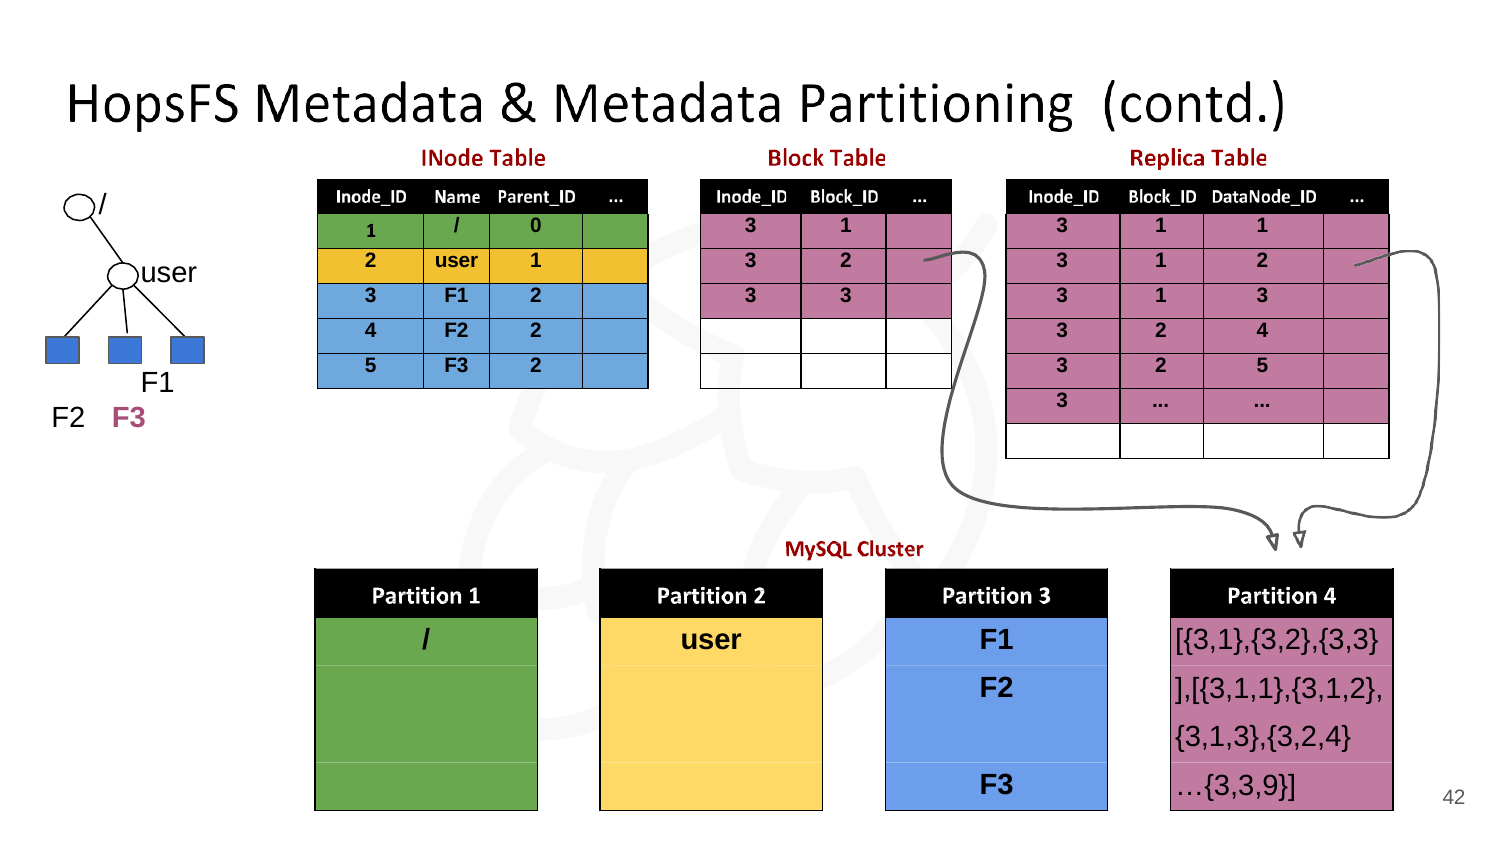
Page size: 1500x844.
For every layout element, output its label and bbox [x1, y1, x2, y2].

table_cell [1121, 284, 1203, 318]
text_box [1169, 567, 1394, 812]
table_cell [887, 354, 951, 388]
text_box [1212, 189, 1316, 206]
table_cell [424, 284, 489, 318]
text_box [1131, 148, 1267, 170]
table_header [700, 179, 952, 214]
table_cell [887, 249, 951, 283]
text_box [896, 542, 915, 557]
table_cell [1007, 214, 1119, 248]
table_cell [424, 214, 489, 248]
text_box [337, 189, 406, 206]
table_cell [1204, 424, 1292, 458]
table_cell [1121, 319, 1203, 353]
text_box [769, 148, 886, 166]
text_box [717, 189, 787, 206]
table_cell [318, 284, 423, 318]
table_cell [1121, 249, 1203, 283]
table_cell [1204, 249, 1323, 283]
table_cell [802, 354, 885, 388]
table_cell [1324, 214, 1388, 248]
table_cell [1204, 284, 1292, 318]
table_cell [1121, 214, 1203, 248]
table_cell [424, 249, 489, 283]
text_box [827, 541, 852, 559]
table_cell [1204, 319, 1292, 353]
text_box [367, 223, 376, 237]
table_cell [1121, 354, 1203, 388]
text_box [916, 544, 924, 557]
table_cell [1204, 389, 1292, 423]
picture [457, 213, 998, 754]
text_box [923, 252, 1278, 550]
table_cell [802, 249, 885, 283]
table_cell [802, 214, 885, 248]
text_box [1292, 250, 1441, 548]
text_box [46, 185, 205, 434]
table_cell [802, 284, 885, 318]
table_cell [701, 319, 800, 353]
table_header [317, 179, 648, 214]
table_cell [887, 284, 951, 318]
table_cell [583, 249, 647, 283]
text_box [435, 190, 480, 203]
table_cell [1007, 284, 1119, 318]
table_cell [701, 354, 800, 388]
table_cell [701, 214, 800, 248]
text_box [870, 540, 874, 557]
slide_number [1438, 785, 1470, 844]
table_cell [1007, 319, 1119, 353]
text_box [498, 190, 575, 206]
text_box [857, 541, 869, 557]
table_cell [1204, 354, 1292, 388]
table_cell [490, 284, 582, 318]
table_cell [887, 214, 951, 248]
text_box [599, 567, 823, 812]
table_cell [318, 249, 423, 283]
table_cell [583, 284, 647, 318]
table_cell [887, 319, 951, 353]
text_box [811, 189, 878, 206]
table_cell [490, 354, 582, 388]
table_cell [1204, 214, 1323, 248]
table_cell [1044, 354, 1119, 388]
table_cell [1133, 424, 1203, 458]
text_box [887, 544, 896, 557]
table_cell [701, 249, 800, 283]
table_cell [490, 249, 582, 283]
text_box [786, 541, 826, 561]
text_box [884, 567, 1108, 812]
text_box [1029, 189, 1099, 206]
table_cell [490, 214, 582, 248]
table_cell [318, 354, 423, 388]
table_cell [1007, 249, 1119, 283]
table_cell [318, 214, 423, 248]
table_cell [490, 319, 582, 353]
table_cell [424, 319, 489, 353]
text_box [314, 567, 538, 812]
table_header [1006, 179, 1389, 214]
table_cell [318, 319, 423, 353]
text_box [875, 545, 886, 557]
table_cell [583, 214, 647, 248]
text_box [70, 80, 1283, 132]
table_cell [1088, 389, 1119, 413]
table_cell [802, 319, 885, 353]
table_cell [424, 354, 489, 388]
table_cell [1121, 389, 1203, 423]
table_cell [583, 354, 647, 388]
text_box [1129, 189, 1196, 206]
table_cell [583, 319, 647, 353]
text_box [422, 148, 545, 166]
table_cell [701, 284, 800, 318]
picture [952, 213, 998, 318]
